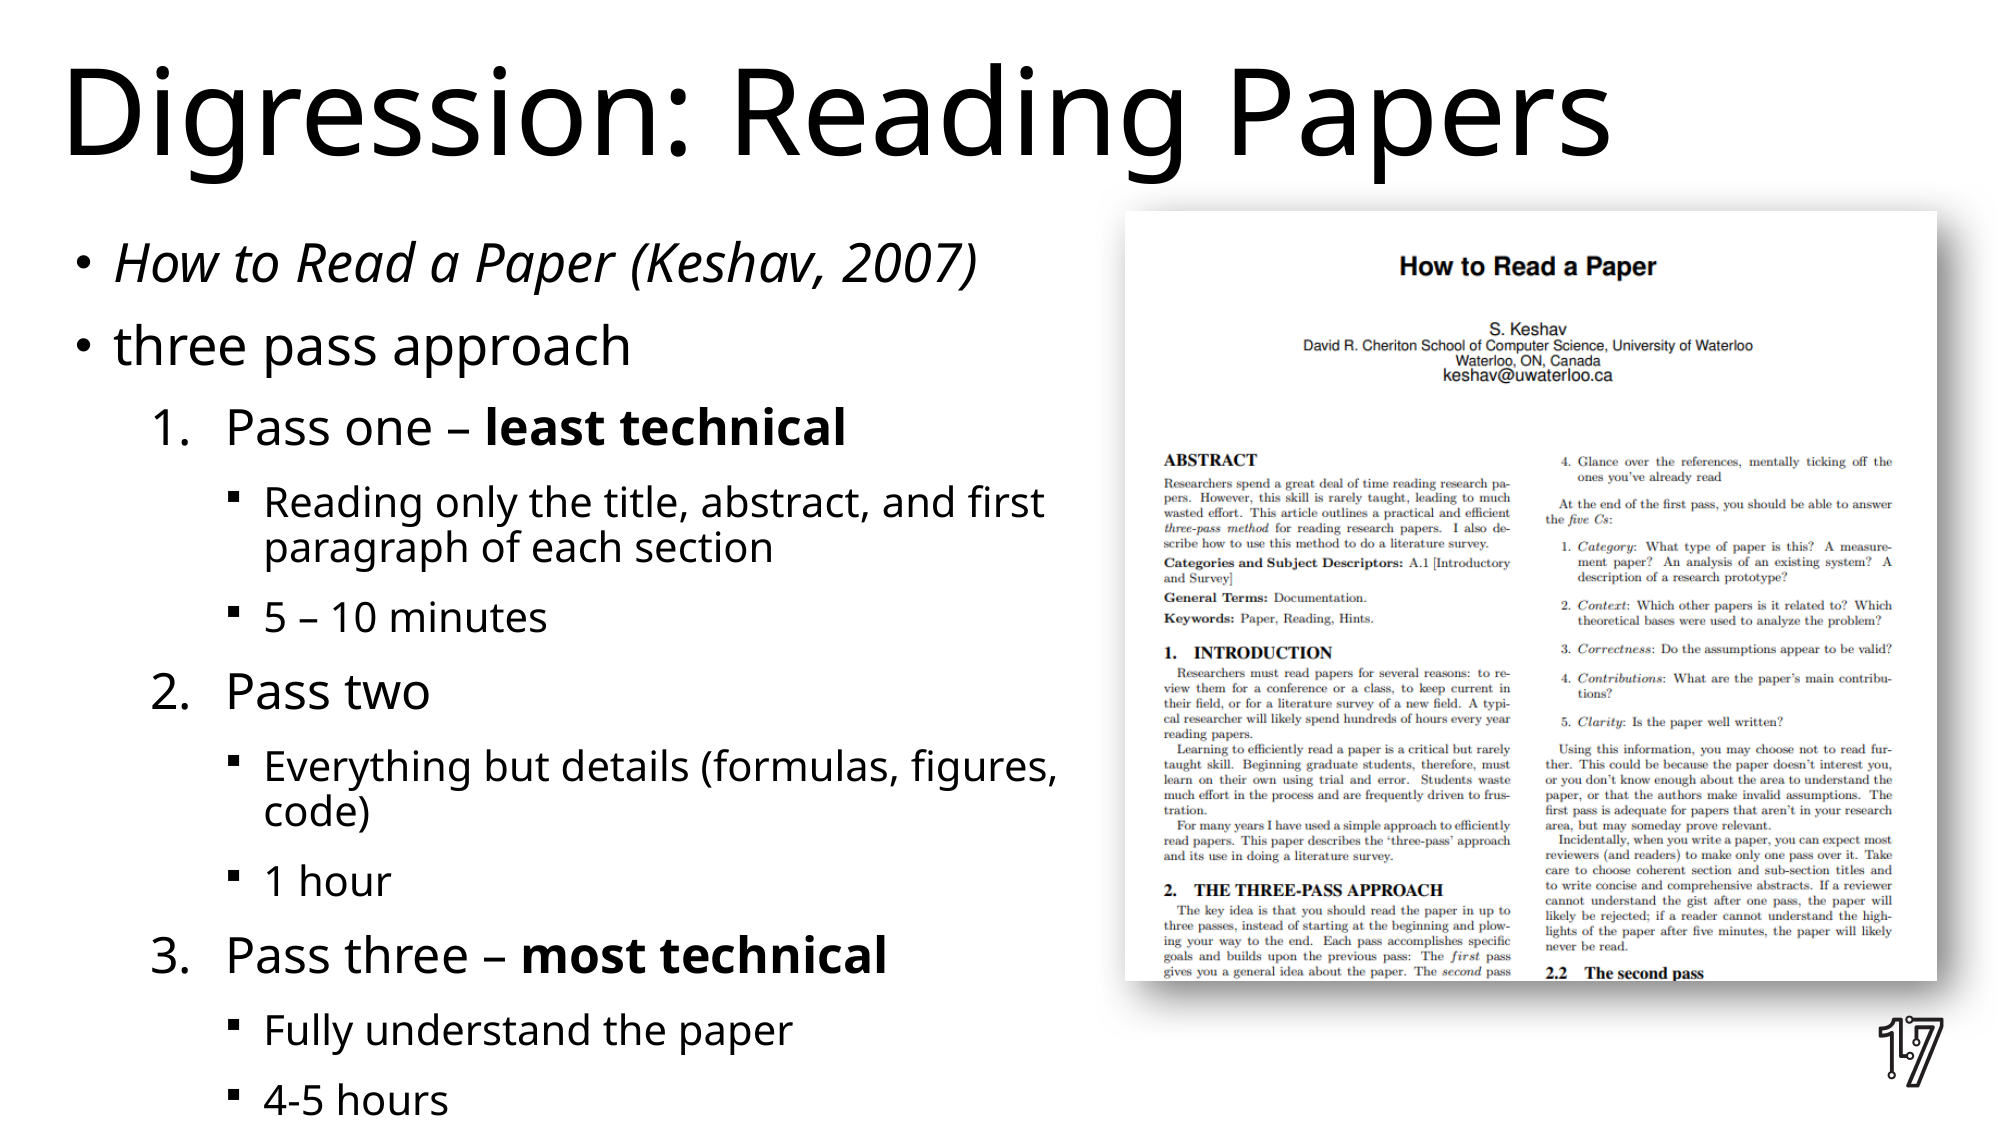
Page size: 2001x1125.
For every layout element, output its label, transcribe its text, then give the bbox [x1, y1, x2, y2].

picture [1125, 211, 1937, 981]
text_box Digression: Reading Papers [45, 43, 1839, 211]
picture [1875, 1015, 1947, 1088]
text_box How to Read a Paper (Keshav, 2007) three pass approach Pass one – least technical Reading only the title, abstract, and first paragraph of each section 5 – 10 minutes Pass two Everything but details (formulas, figures, code) 1 hour Pass three – most technical Fully understand the paper 4-5 hours [45, 211, 1123, 882]
text_box [45, 882, 1304, 1039]
